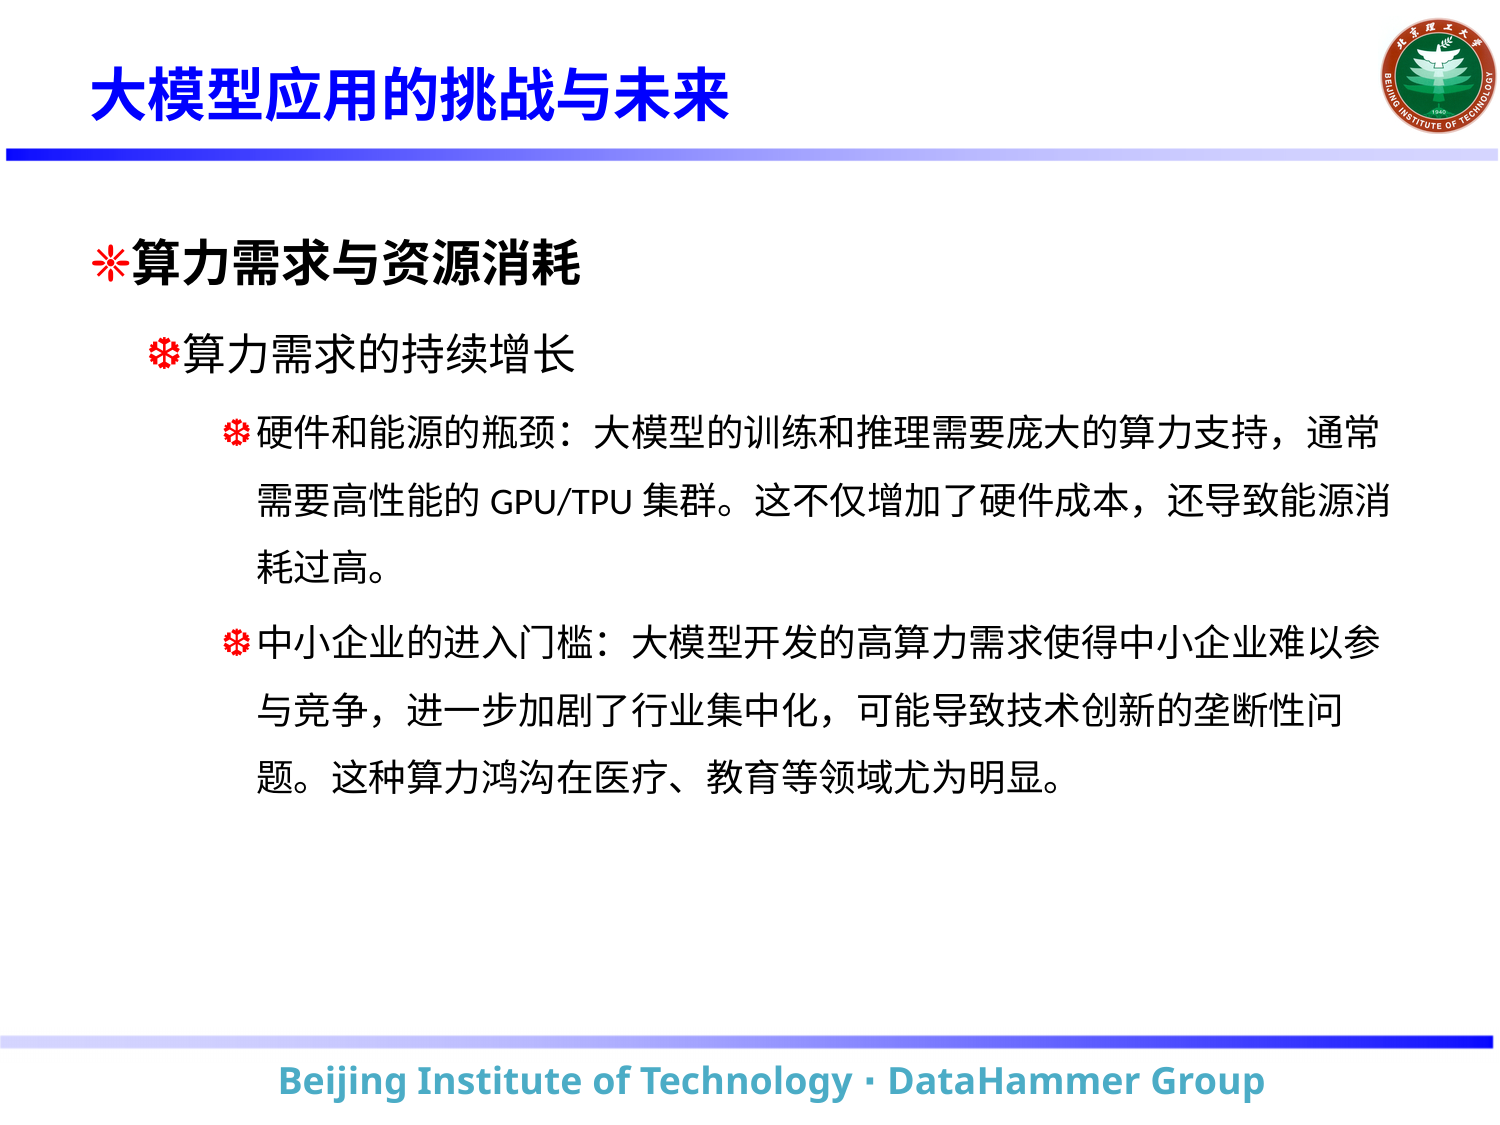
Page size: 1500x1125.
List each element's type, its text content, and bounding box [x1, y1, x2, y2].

title 大模型应用的挑战与未来 [74, 34, 1378, 152]
picture [0, 16, 1500, 169]
list 算力需求与资源消耗 算力需求的持续增长 硬件和能源的瓶颈：大模型的训练和推理需要庞大的算力支持，通常需要高性能的GPU/TPU集群。这不仅增加了硬件成本，还导致能源消耗过高。 中小企业的进入门槛：大模型开发的高算力需求使得中小企业难以参与竞争，进一步加剧了行业集中化，可能导致技术创新的垄断性问题。这种算力鸿沟在医疗、教育等领域尤为明显。 [74, 194, 1426, 767]
picture [0, 1028, 1498, 1063]
